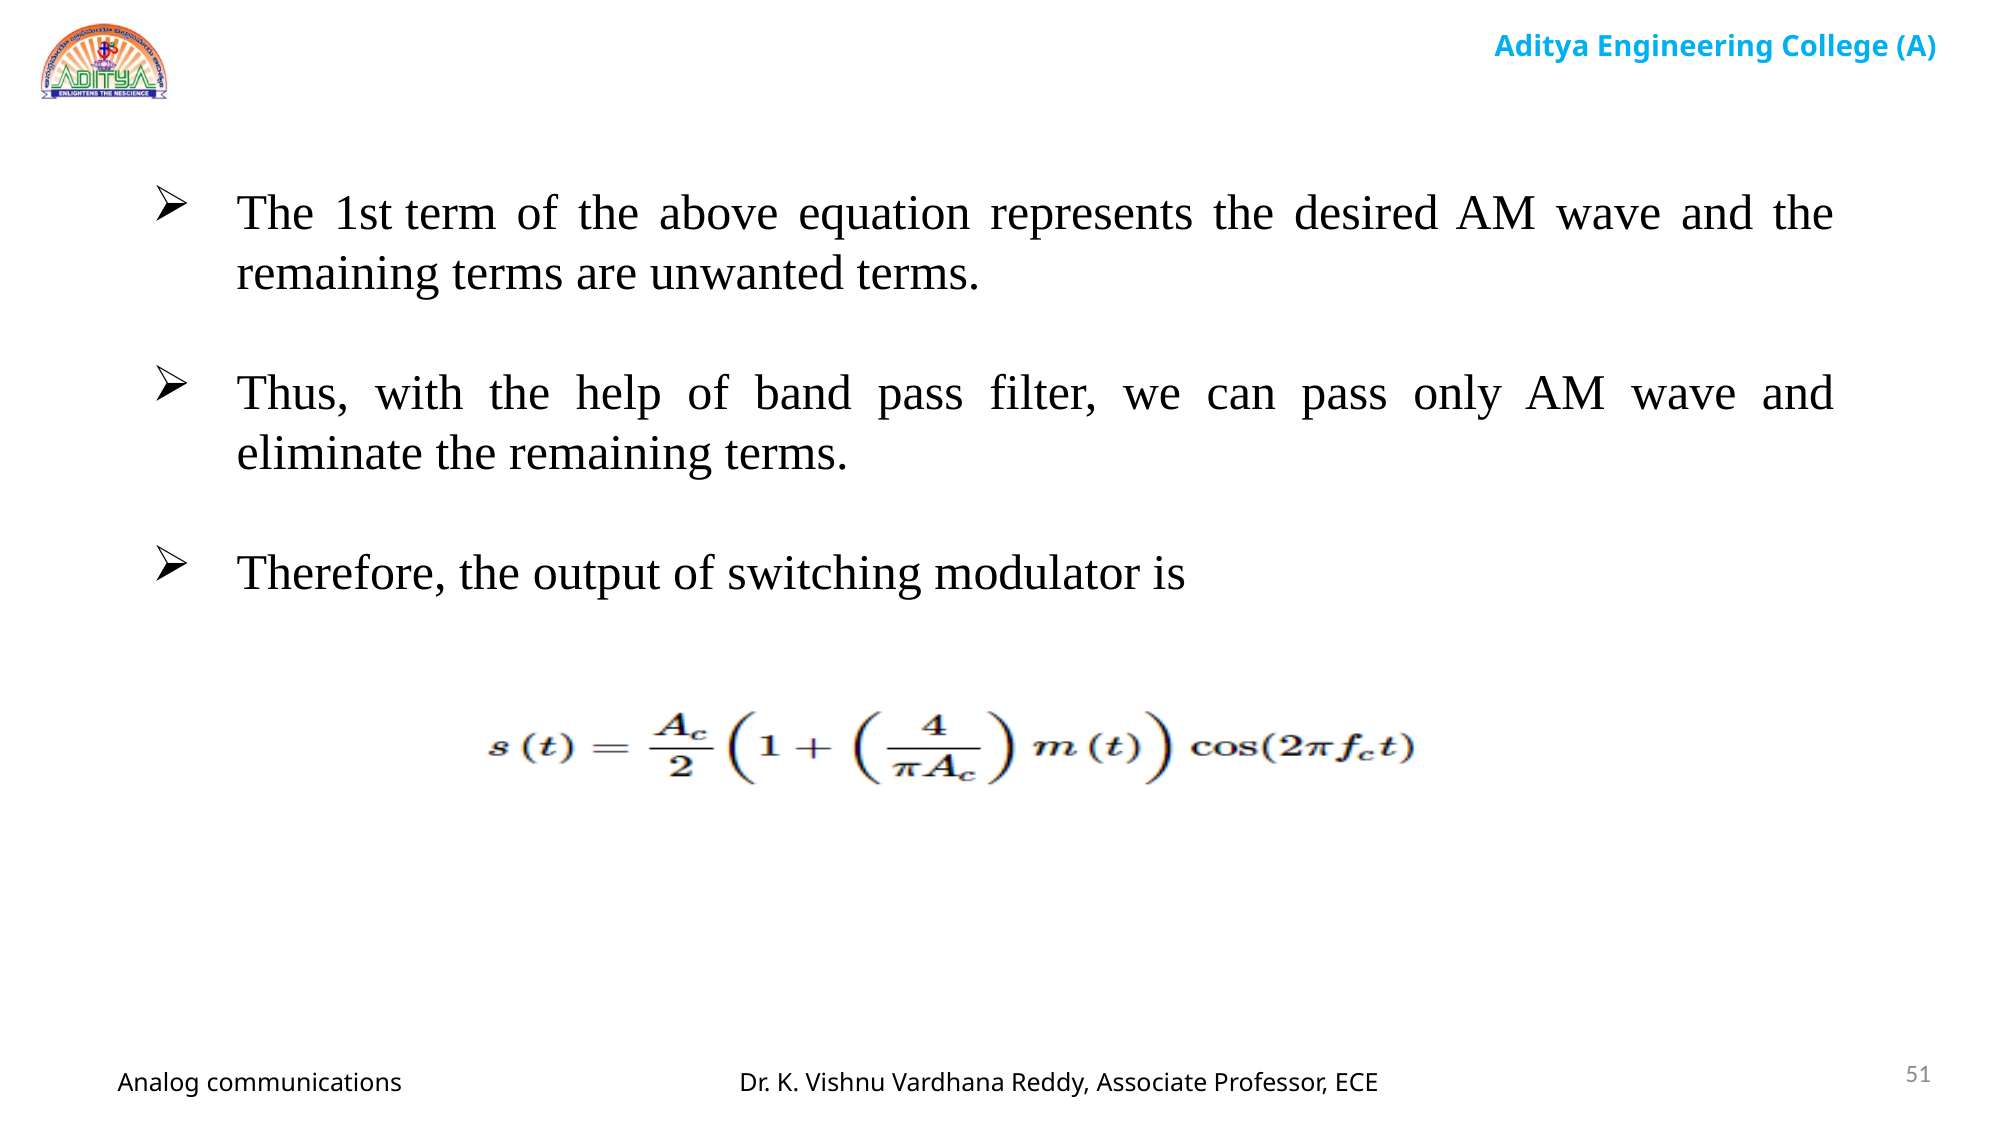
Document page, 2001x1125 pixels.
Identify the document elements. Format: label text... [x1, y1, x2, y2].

picture [39, 23, 168, 100]
text_box The 1st term of the above equation represents the desired AM wave and the remaining terms are unwanted terms. Thus, with the help of band pass filter, we can pass only AM wave and eliminate the remaining terms. Therefore, the output of switching modulator is [137, 112, 1850, 668]
text_box Aditya Engineering College (A) [1479, 19, 1952, 70]
slide_number 51 [1496, 1042, 1947, 1103]
picture [449, 699, 1438, 805]
footer Analog communications Dr. K. Vishnu Vardhana Reddy, Associate Professor, ECE [85, 1042, 1413, 1125]
